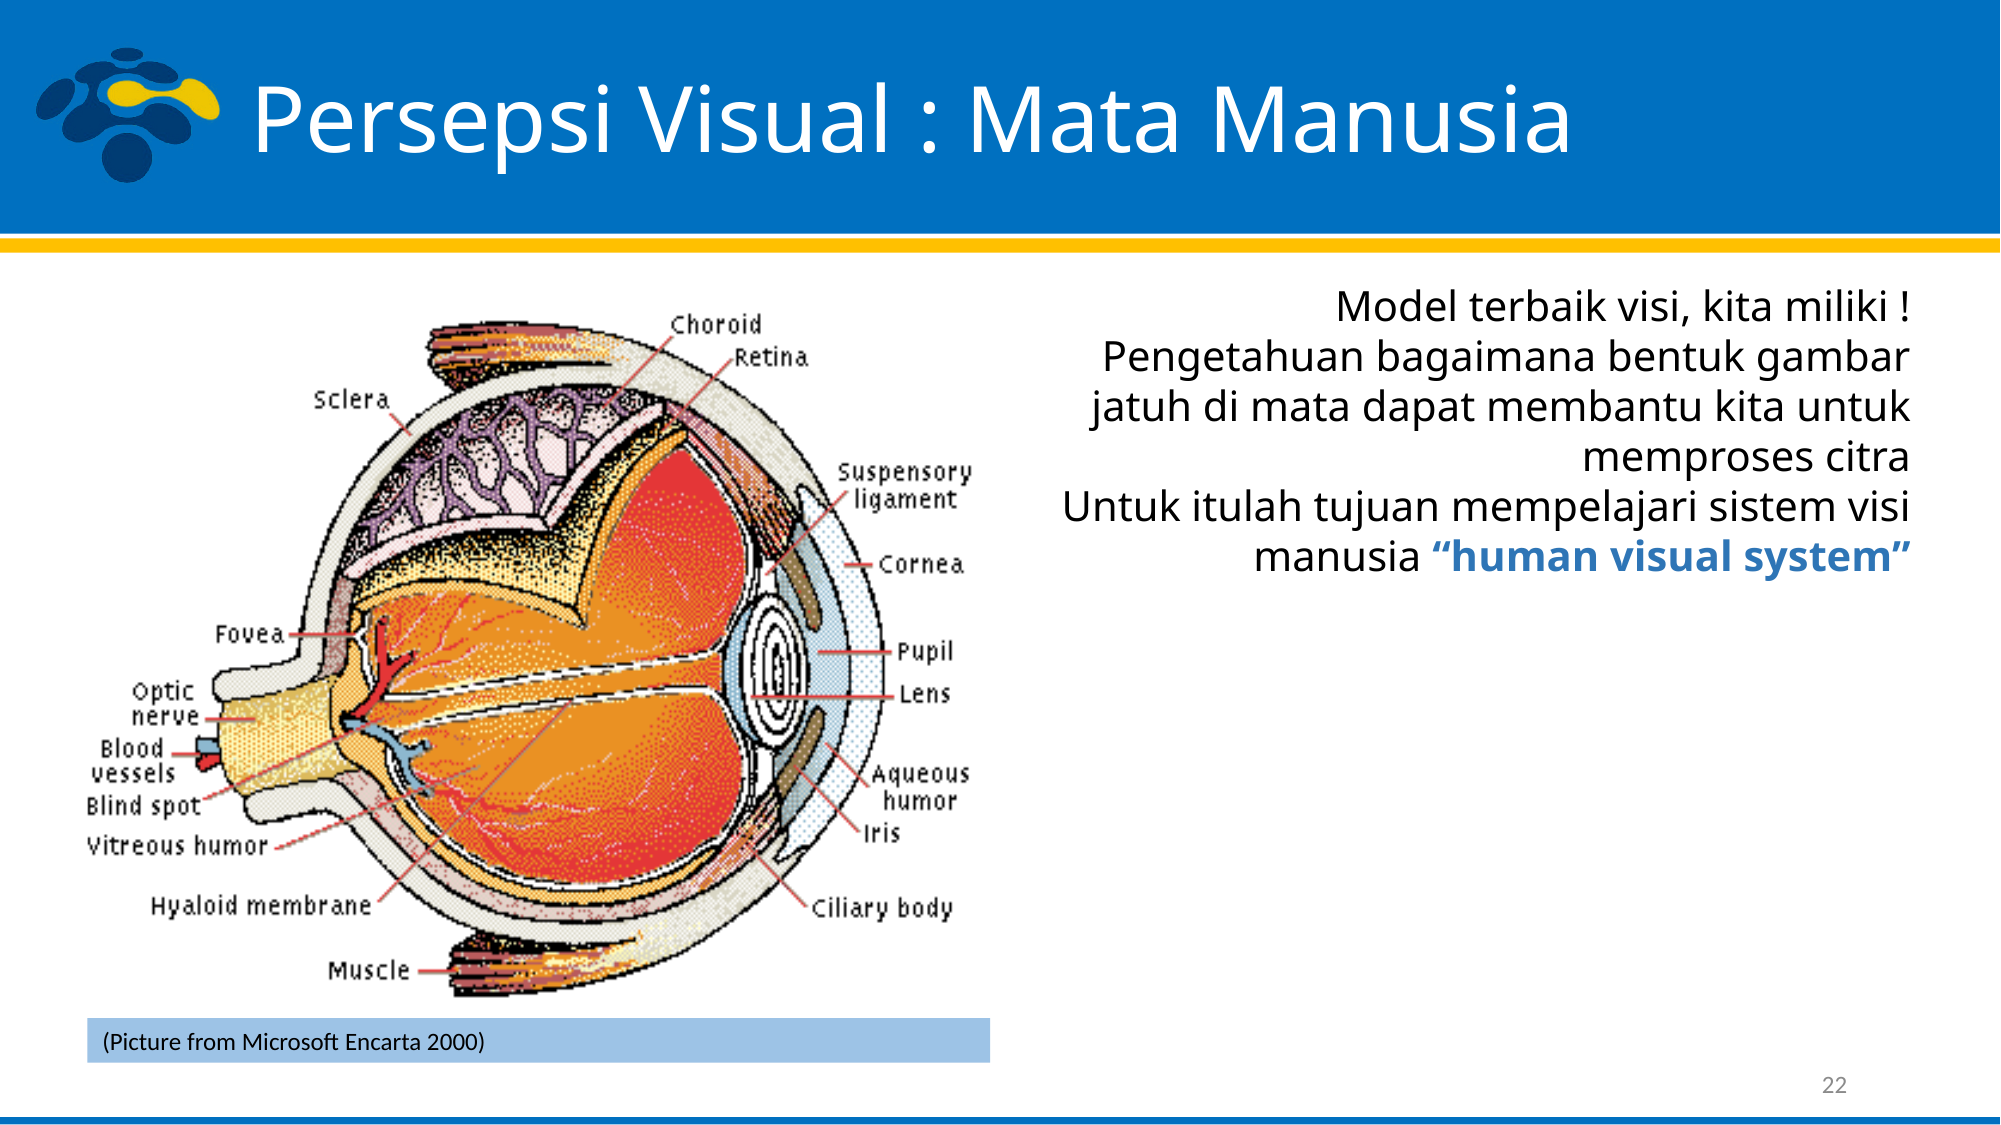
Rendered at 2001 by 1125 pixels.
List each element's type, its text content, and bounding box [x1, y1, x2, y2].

text_box (Picture from Microsoft Encarta 2000) [87, 1018, 991, 1063]
picture [87, 272, 1005, 1007]
title Persepsi Visual : Mata Manusia [235, 26, 1926, 219]
picture [32, 42, 222, 187]
slide_number 22 [1412, 1053, 1863, 1114]
text_box Model terbaik visi, kita miliki ! Pengetahuan bagaimana bentuk gambar jatuh di mata dapat membantu kita untuk memproses citra Untuk itulah tujuan mempelajari sistem visi manusia “human visual system” [1005, 272, 1926, 638]
